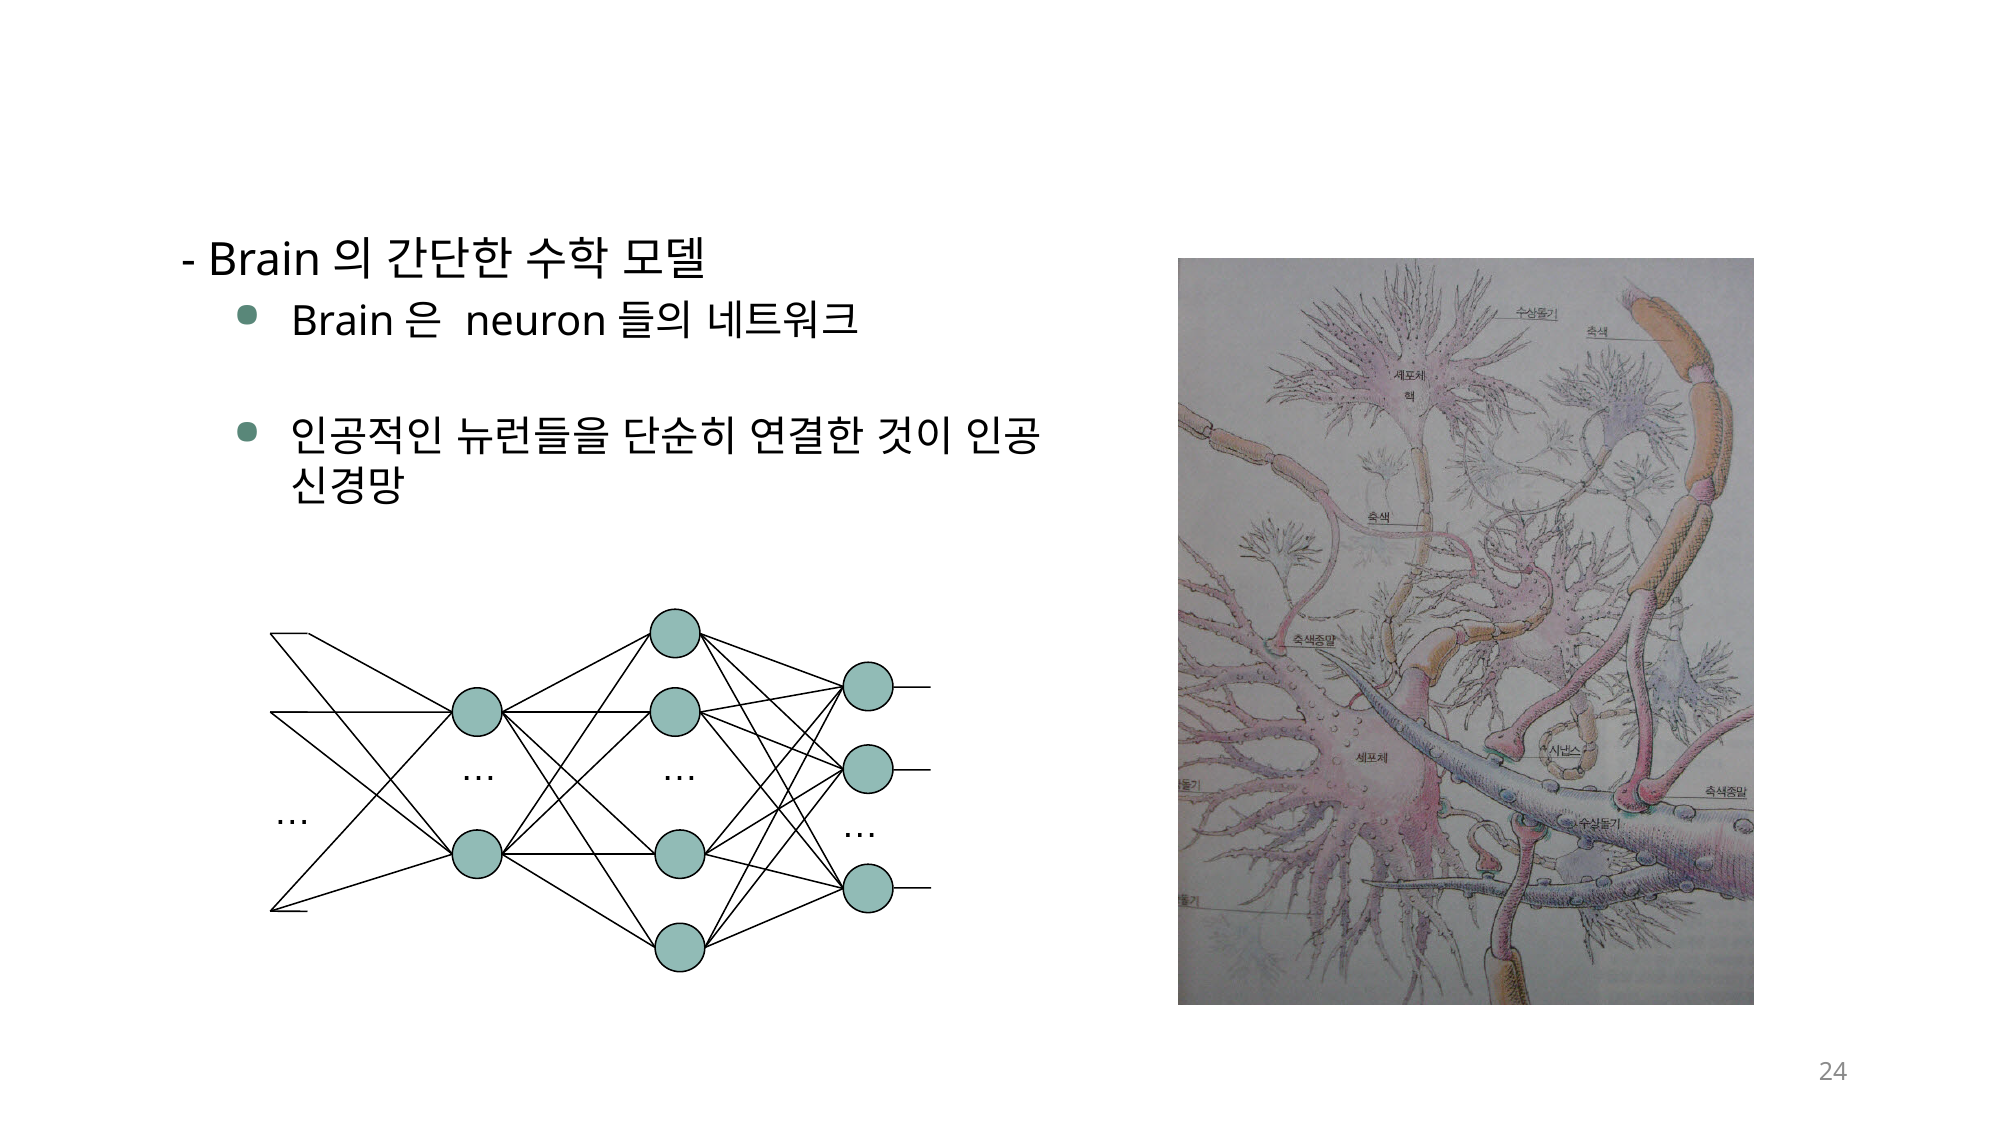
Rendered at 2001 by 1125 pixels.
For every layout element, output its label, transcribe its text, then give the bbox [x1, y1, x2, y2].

text_box - Brain의 간단한 수학 모델 Brain은 neuron들의 네트워크 인공적인 뉴런들을 단순히 연결한 것이 인공 신경망 [166, 222, 1076, 996]
slide_number 24 [1412, 1042, 1863, 1103]
picture [1178, 258, 1754, 1005]
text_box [258, 609, 932, 972]
